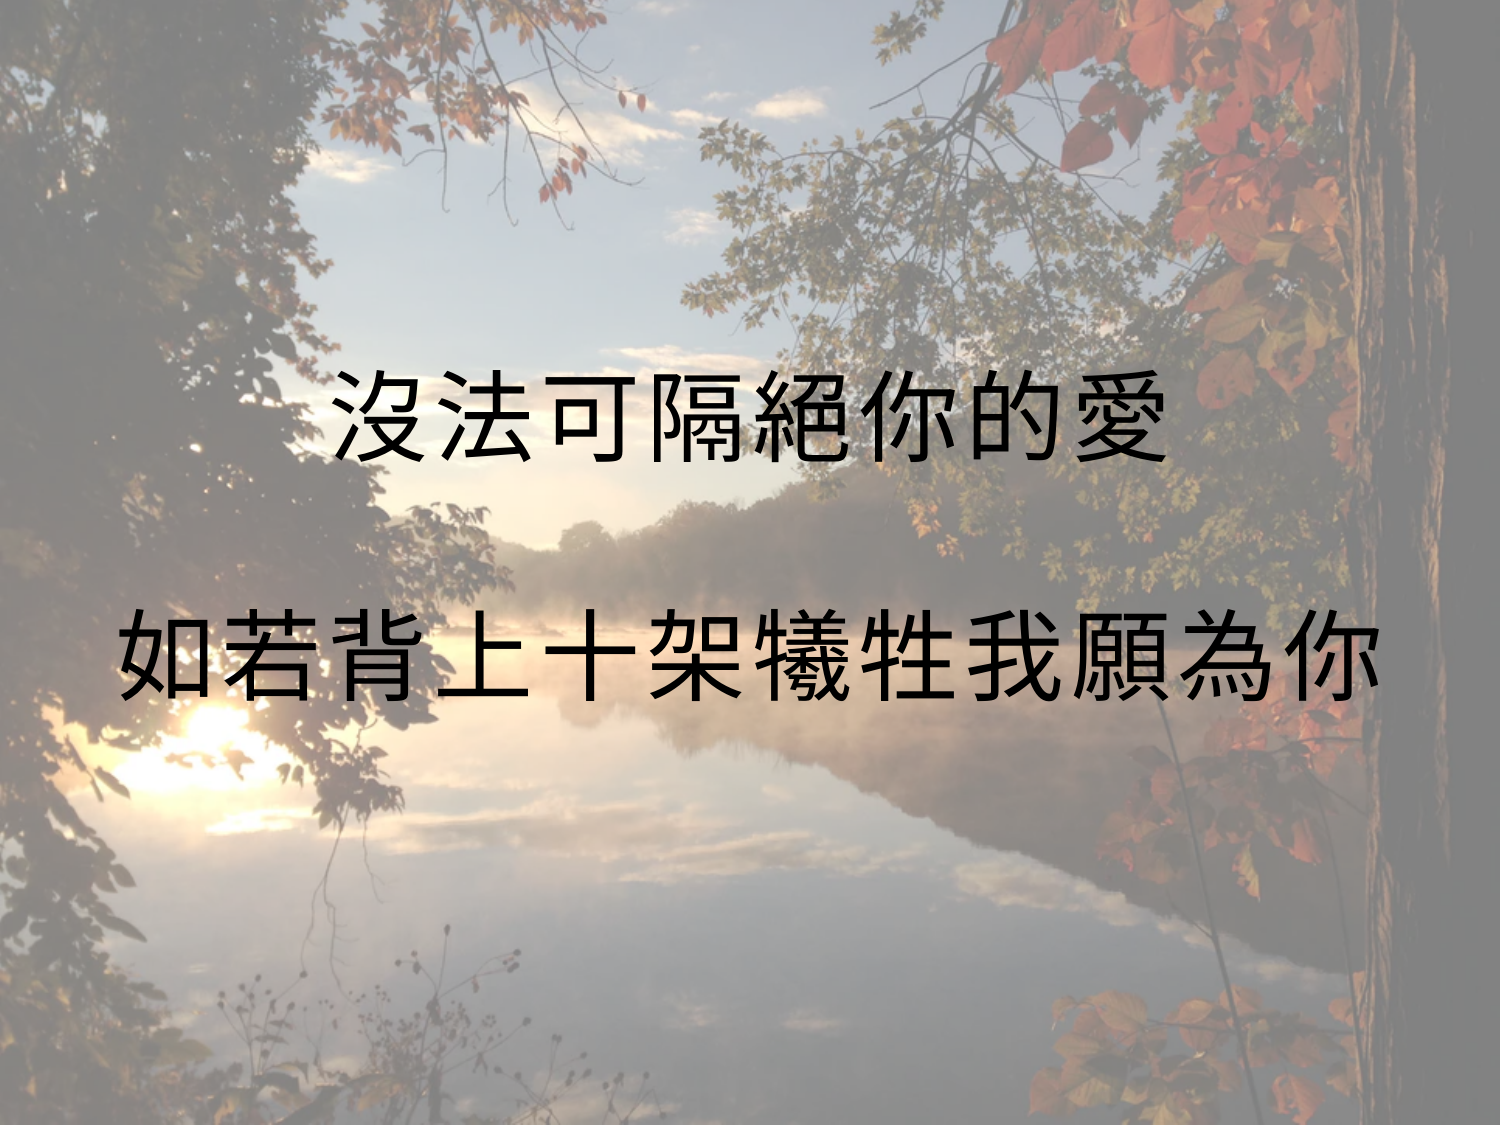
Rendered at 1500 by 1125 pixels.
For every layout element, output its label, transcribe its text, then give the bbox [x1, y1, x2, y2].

text_box 沒法可隔絕你的愛 如若背上十架犧牲我願為你 [0, 226, 1500, 722]
